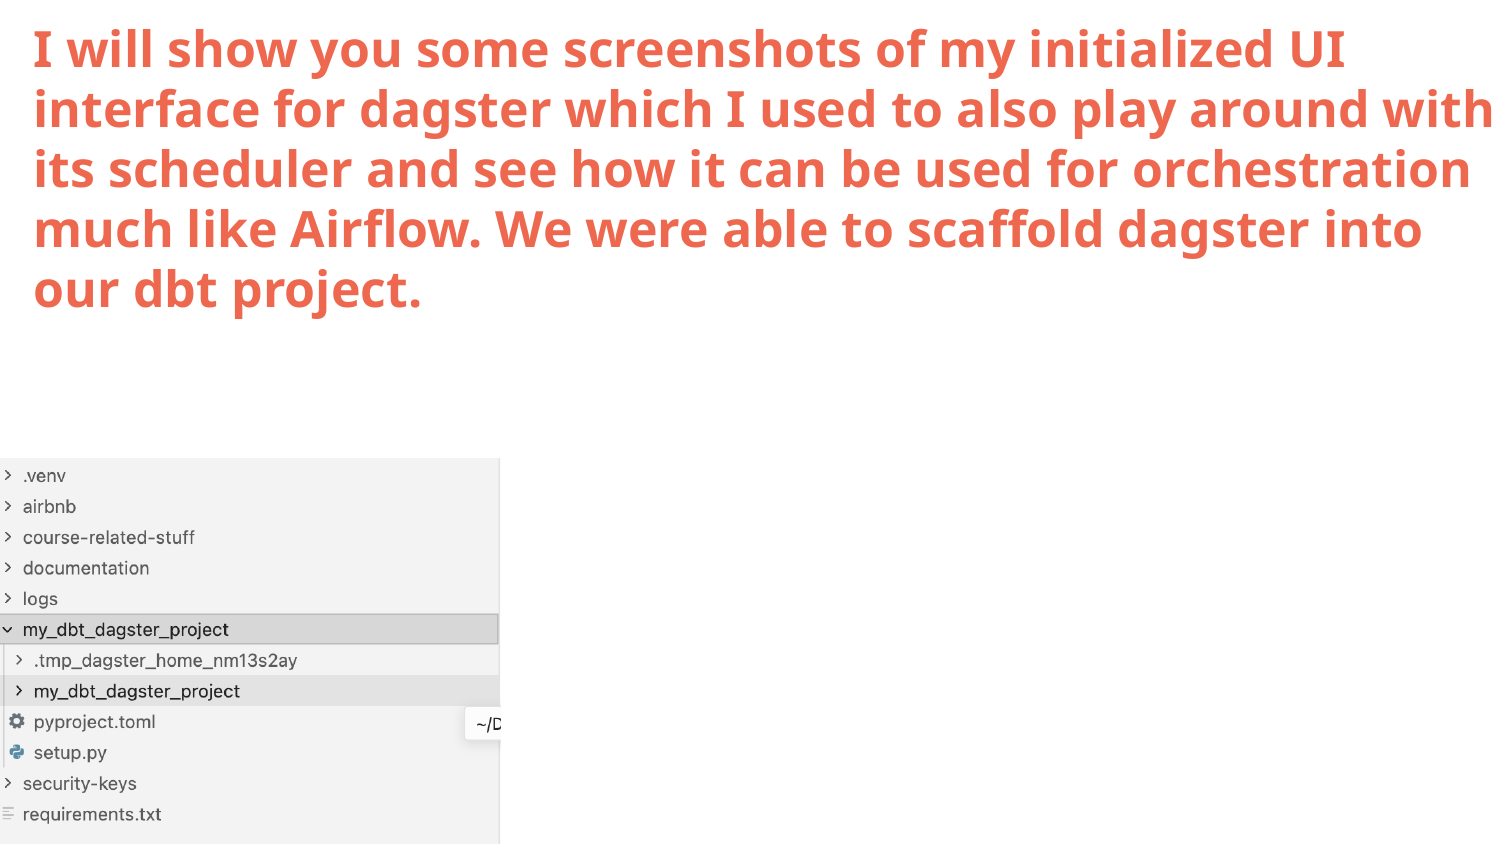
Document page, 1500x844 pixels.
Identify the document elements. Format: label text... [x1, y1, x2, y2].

text_box I will show you some screenshots of my initialized UI interface for dagster which I used to also play around with its scheduler and see how it can be used for orchestration much like Airflow. We were able to scaffold dagster into our dbt project. [18, 2, 1500, 422]
picture [0, 458, 501, 844]
